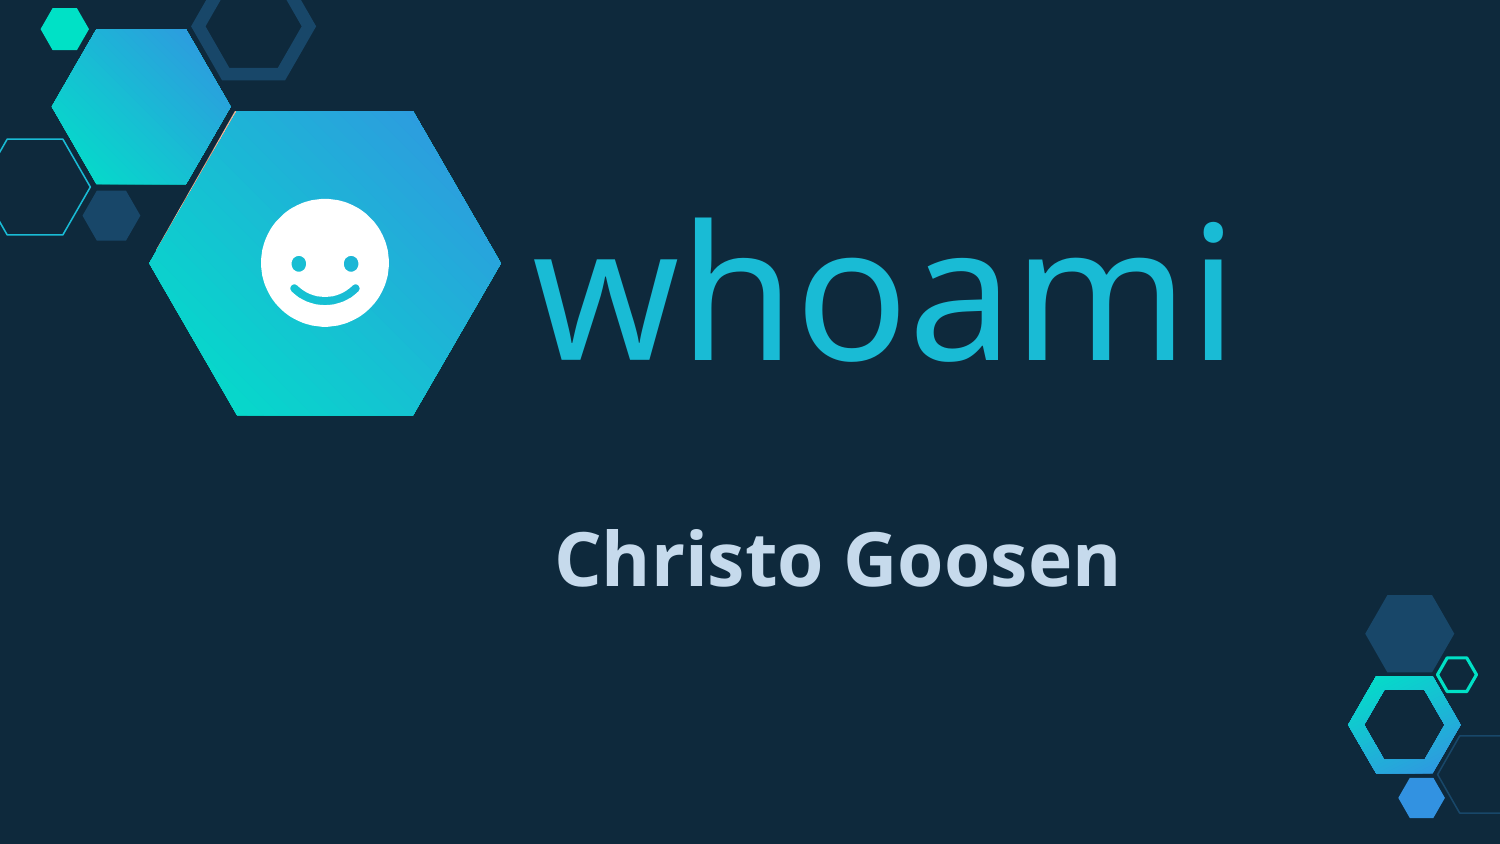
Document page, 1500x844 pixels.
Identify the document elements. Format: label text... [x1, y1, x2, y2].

text_box [227, 398, 423, 416]
list Christo Goosen [539, 393, 1288, 798]
title whoami [517, 222, 1348, 413]
picture [155, 110, 466, 390]
text_box [470, 209, 501, 317]
